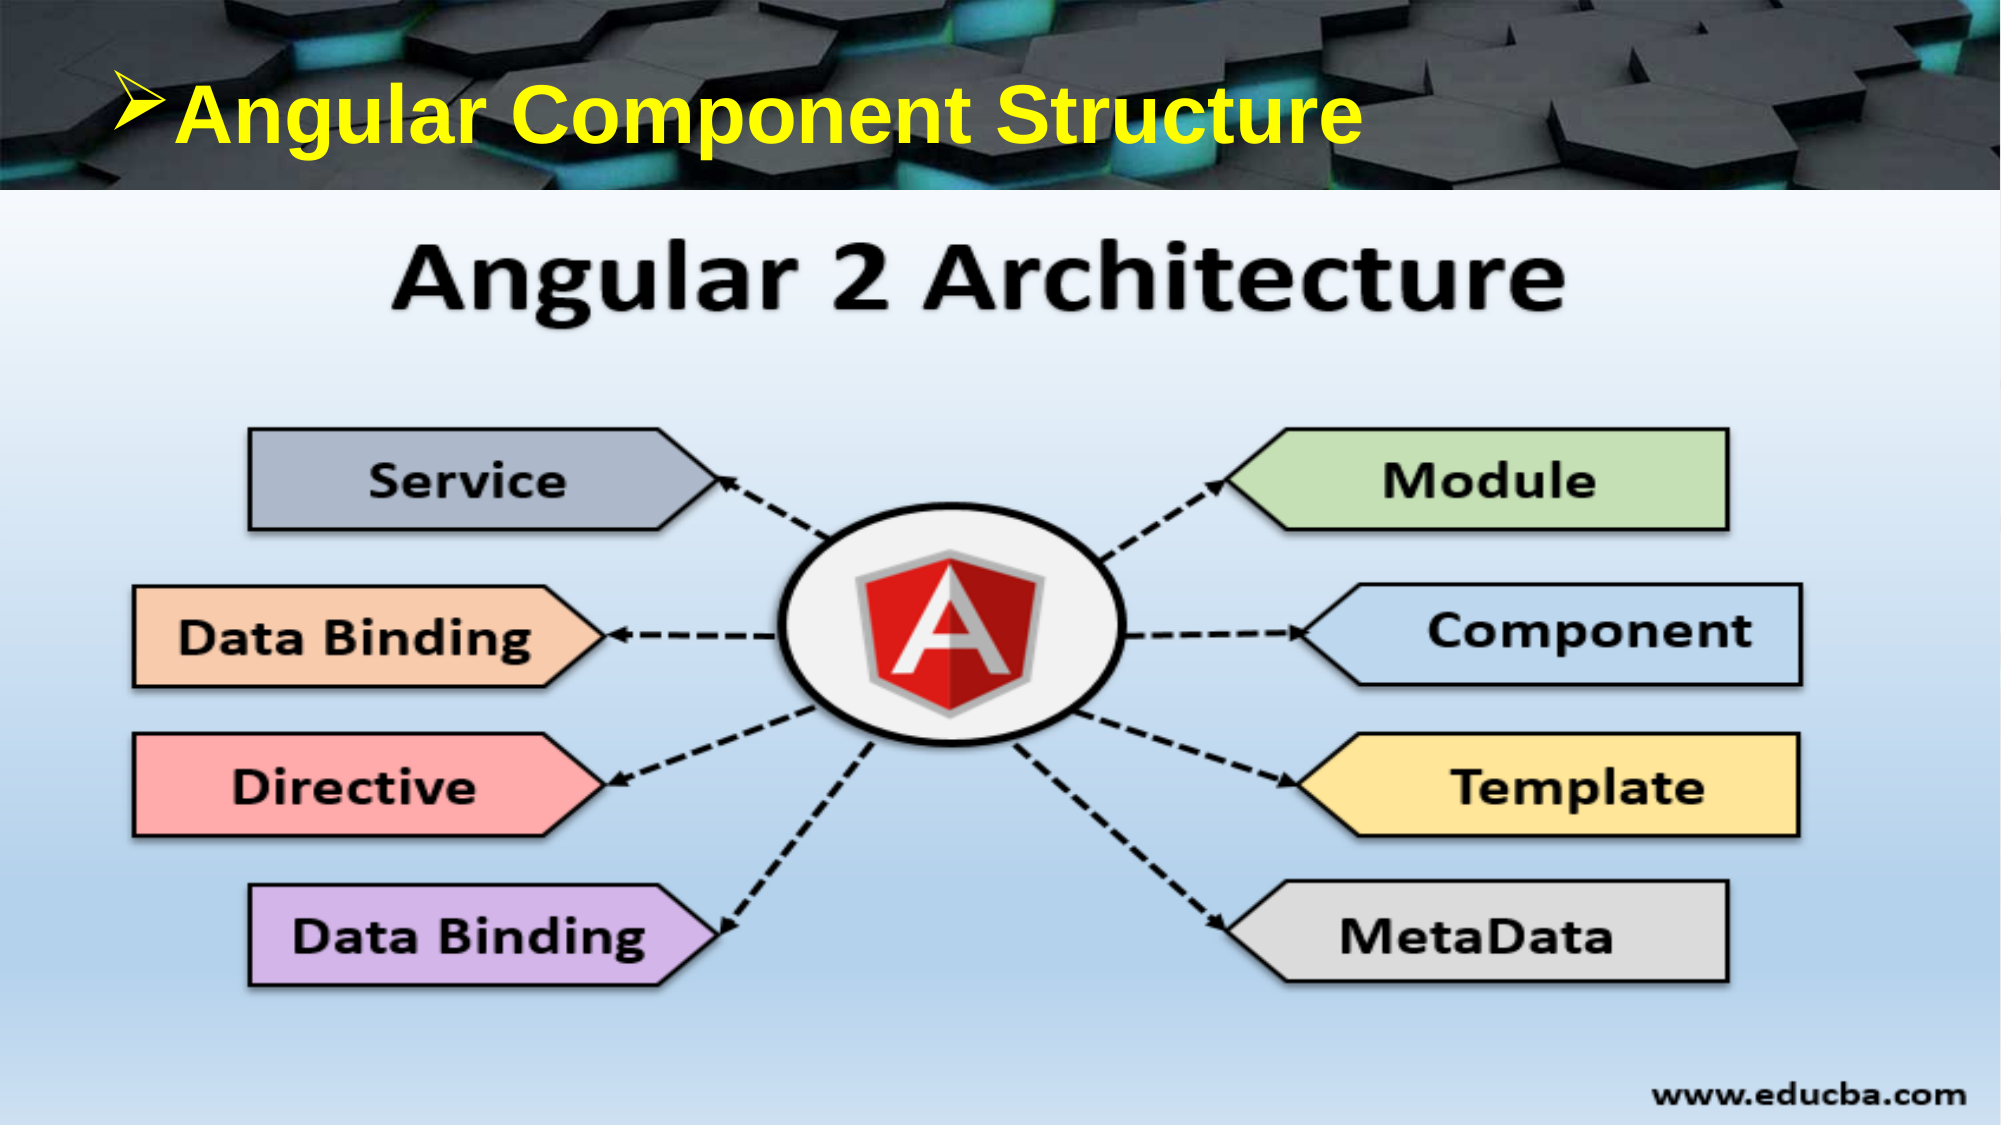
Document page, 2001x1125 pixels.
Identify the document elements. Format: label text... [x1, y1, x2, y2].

text_box Angular Component Structure [92, 53, 1395, 168]
picture [0, 0, 2001, 1125]
